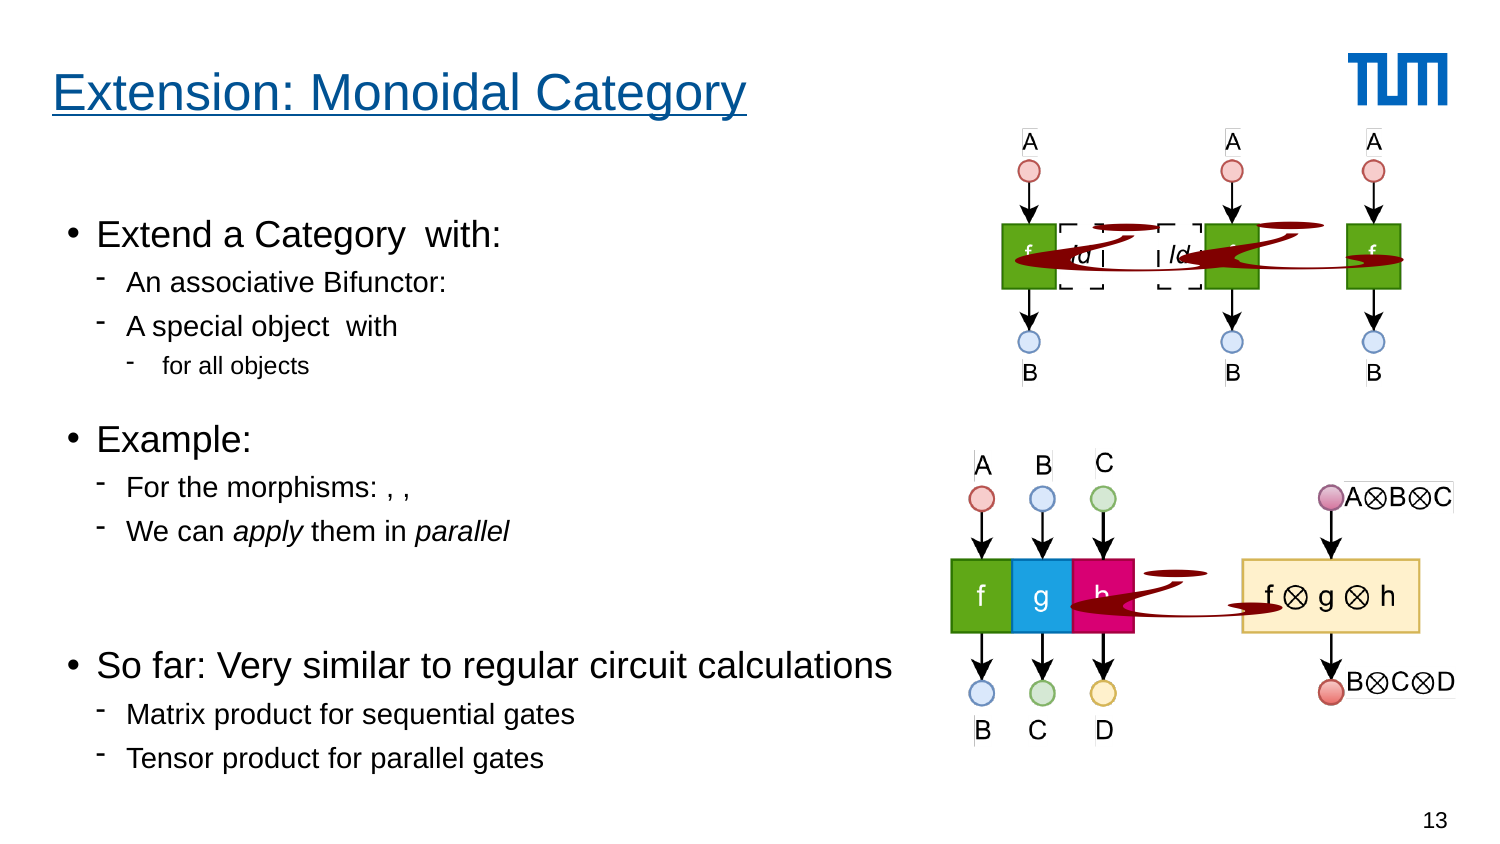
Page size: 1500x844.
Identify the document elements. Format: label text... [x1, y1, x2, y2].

picture [999, 125, 1406, 396]
slide_number 13 [1111, 796, 1448, 842]
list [946, 445, 1458, 756]
title Extension: Monoidal Category [51, 54, 1449, 118]
